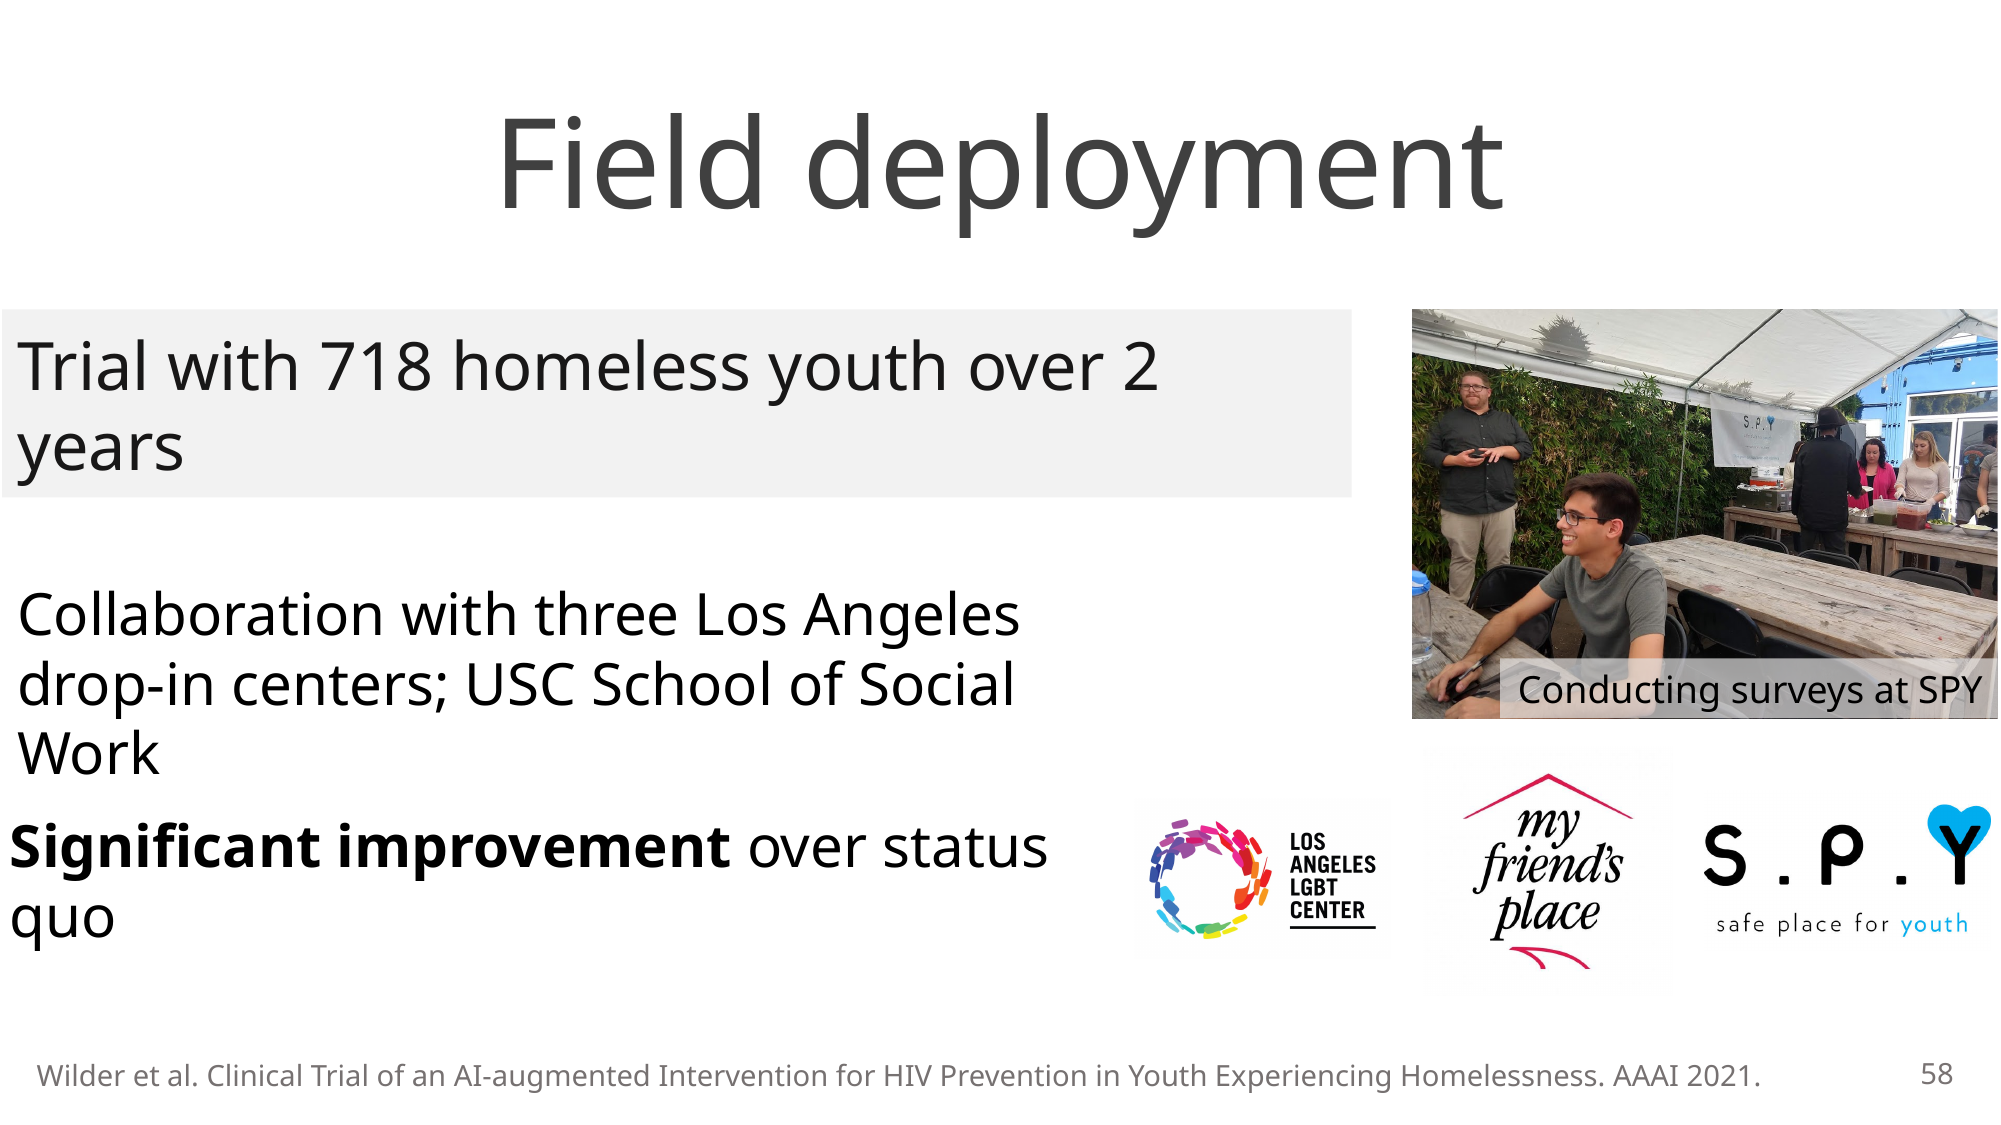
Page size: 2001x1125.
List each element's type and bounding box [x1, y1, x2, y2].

text_box [2, 569, 1167, 795]
text_box [1, 308, 1353, 498]
title [137, 59, 1863, 278]
text_box [0, 802, 1084, 957]
picture [1411, 309, 1998, 719]
picture [1134, 798, 1391, 959]
picture [1423, 746, 1673, 996]
text_box [21, 1050, 1833, 1100]
slide_number [1518, 1044, 1969, 1105]
picture [1704, 790, 1991, 951]
